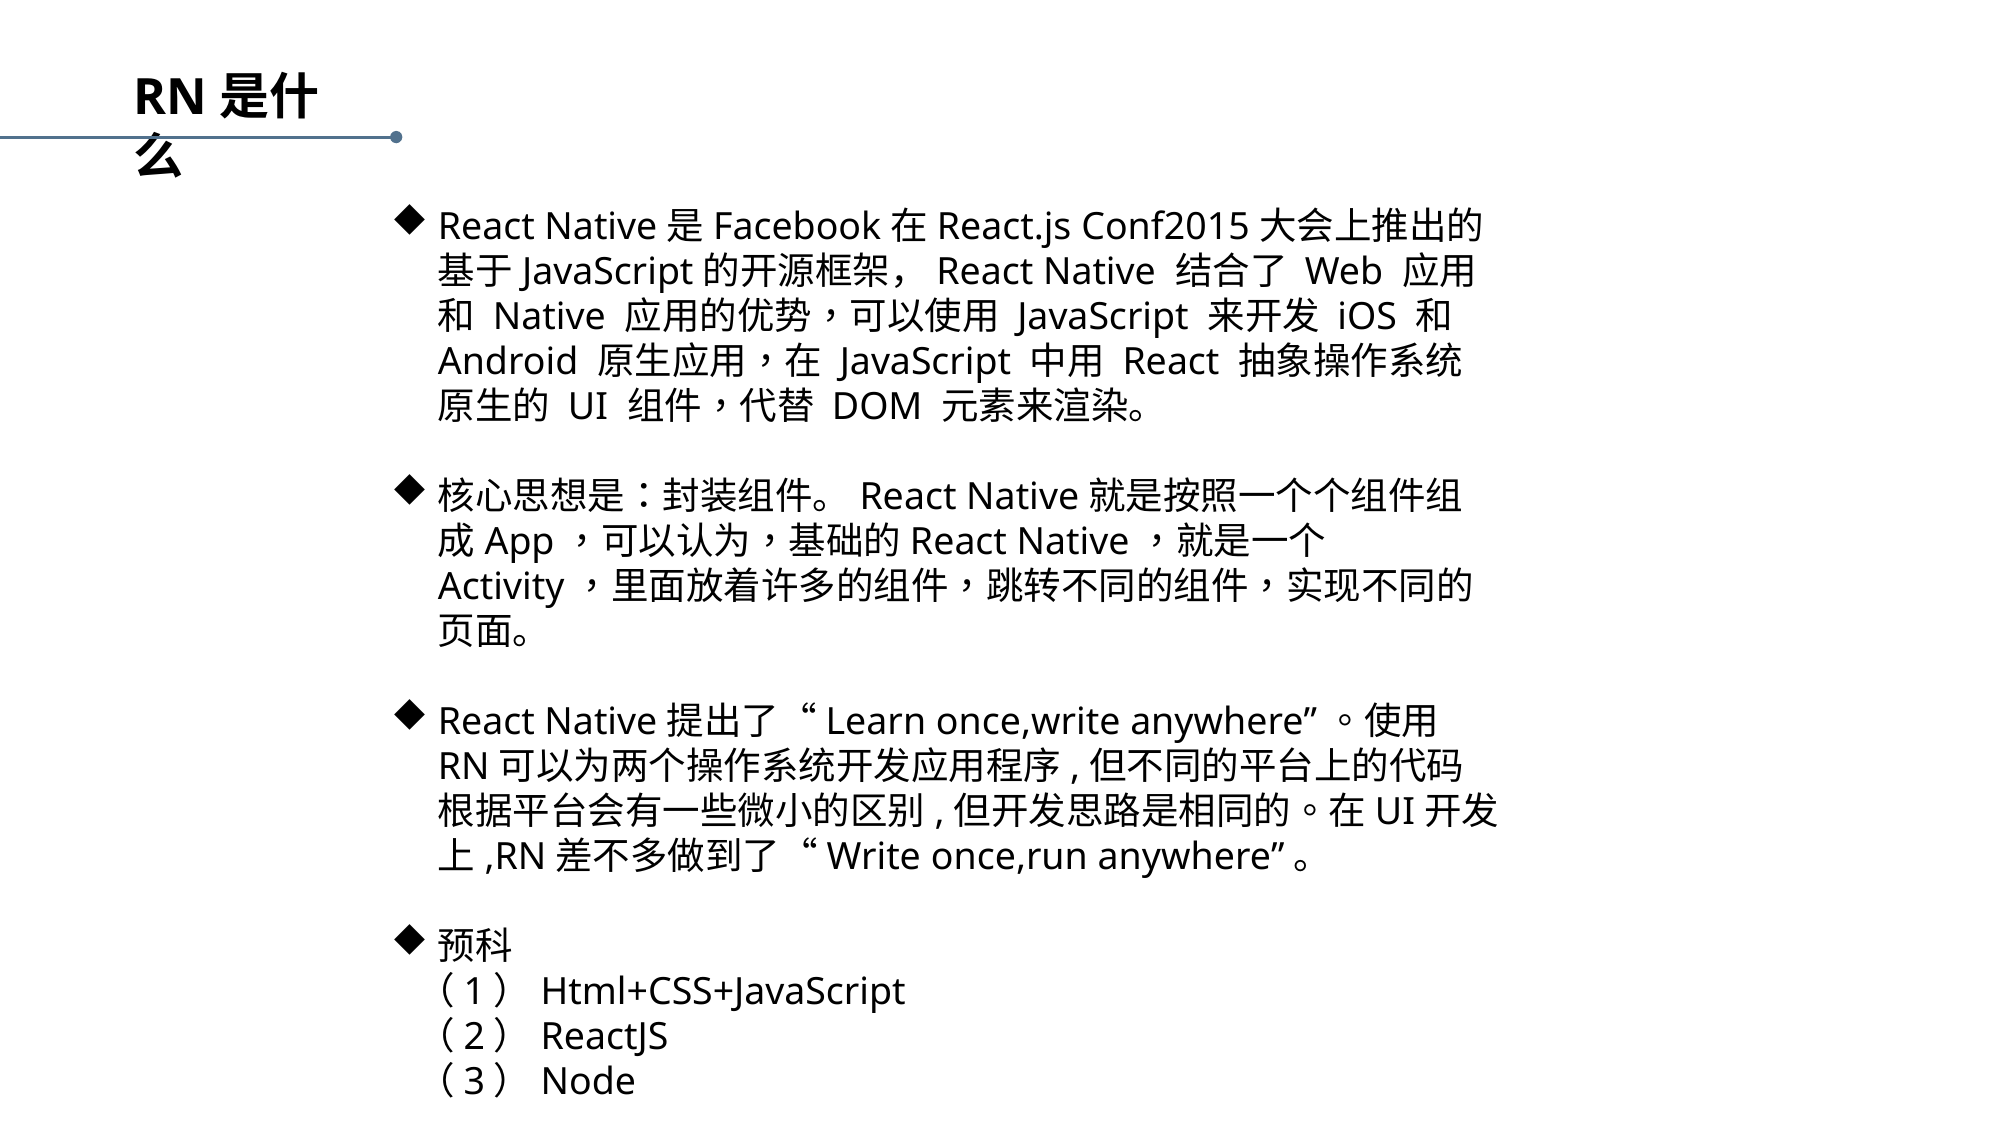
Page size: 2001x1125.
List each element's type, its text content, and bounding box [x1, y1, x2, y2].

text_box RN是什么 [118, 139, 377, 192]
text_box RN是什么 [118, 57, 377, 136]
text_box React Native是Facebook在React.js Conf2015大会上推出的基于JavaScript的开源框架，React Native 结合了 Web 应用和 Native 应用的优势，可以使用 JavaScript 来开发 iOS 和 Android 原生应用，在 JavaScript 中用 React 抽象操作系统原生的 UI 组件，代替 DOM 元素来渲染。 核心思想是：封装组件。React Native就是按照一个个组件组成App，可以认为，基础的React Native，就是一个Activity，里面放着许多的组件，跳转不同的组件，实现不同的页面。 React Native提出了“Learn once,write anywhere”。使用RN可以为两个操作系统开发应用程序,但不同的平台上的代码根据平台会有一些微小的区别,但开发思路是相同的。在UI开发上,RN差不多做到了“Write once,run anywhere”。 预科 （1）Html+CSS+JavaScript （2）ReactJS （3）Node [376, 194, 1515, 1110]
